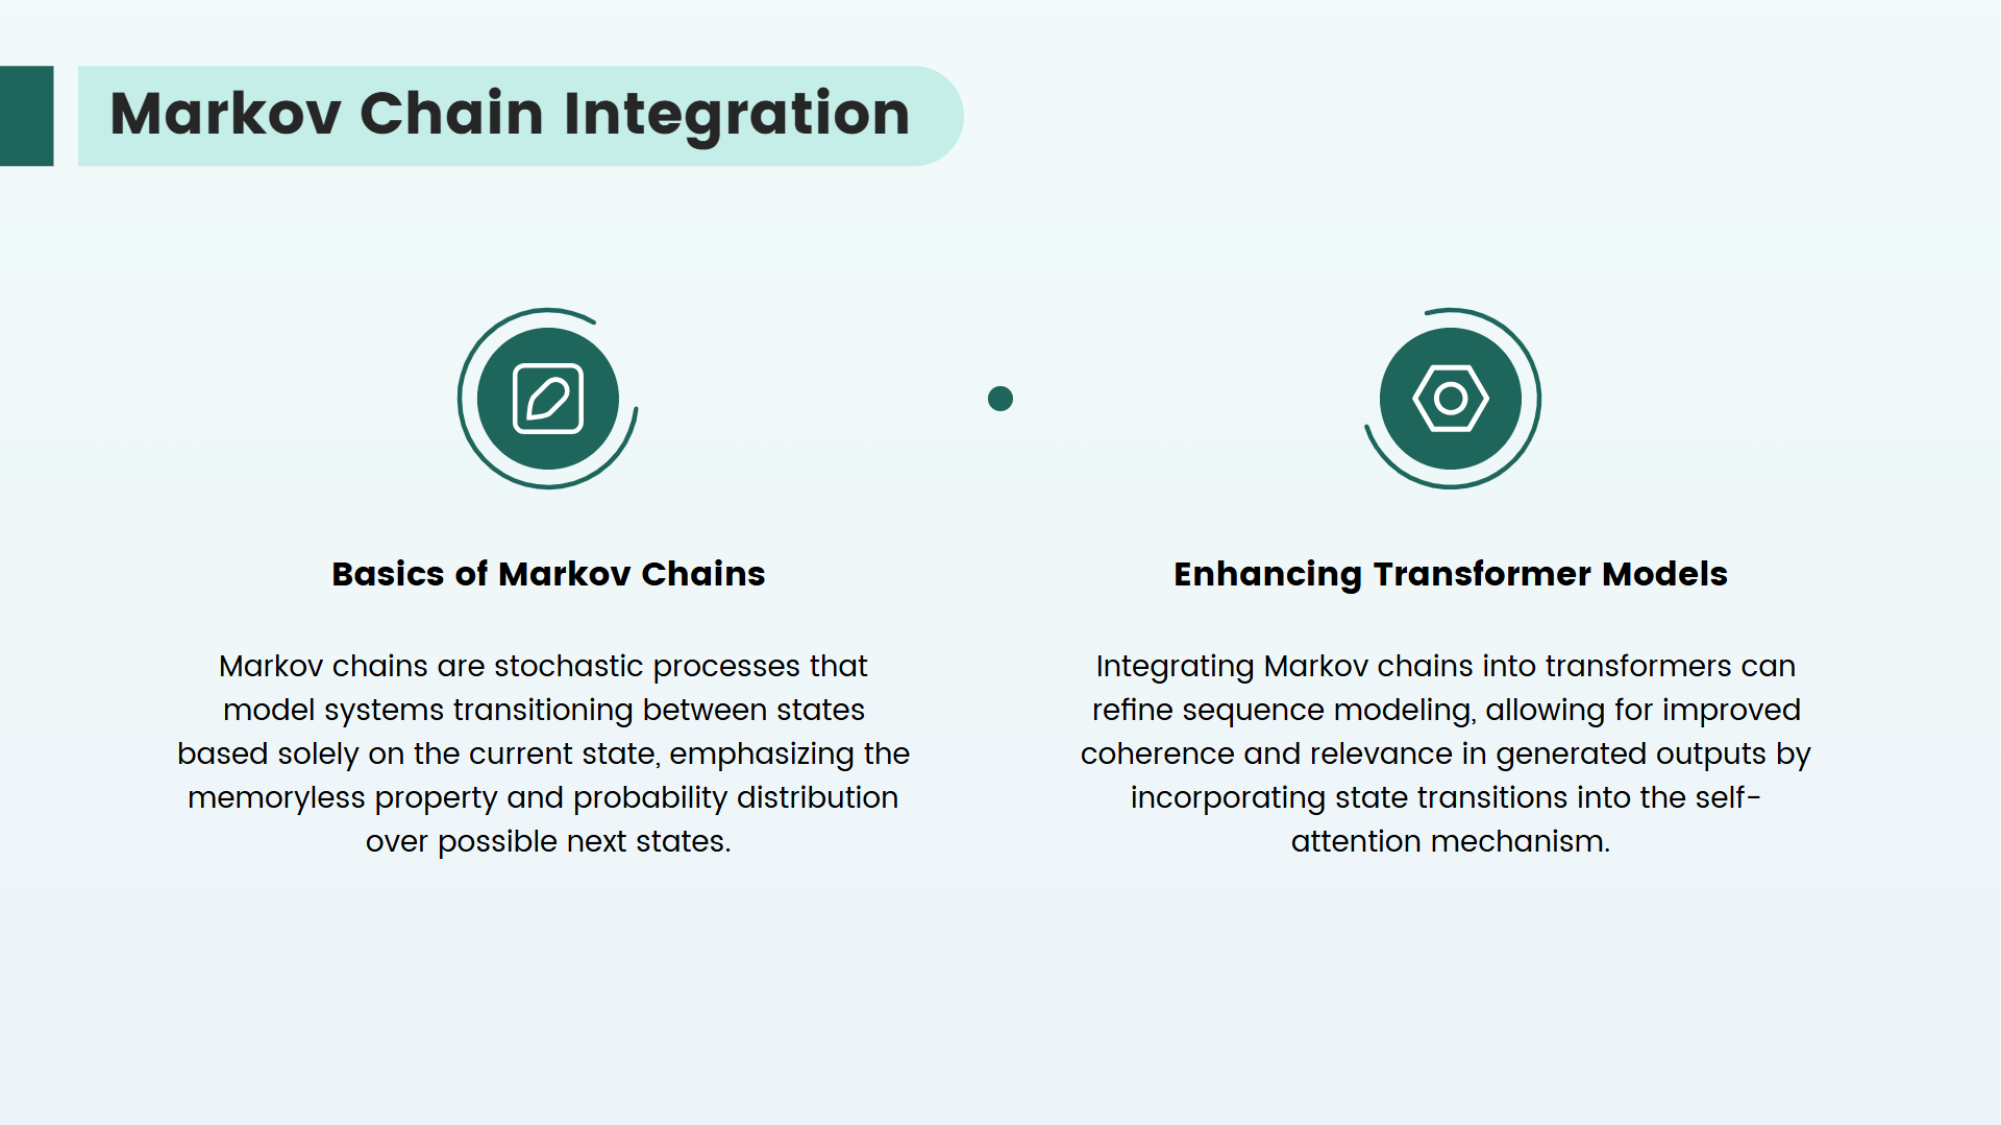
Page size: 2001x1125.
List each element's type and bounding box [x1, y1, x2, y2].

list [0, 0, 2000, 1125]
